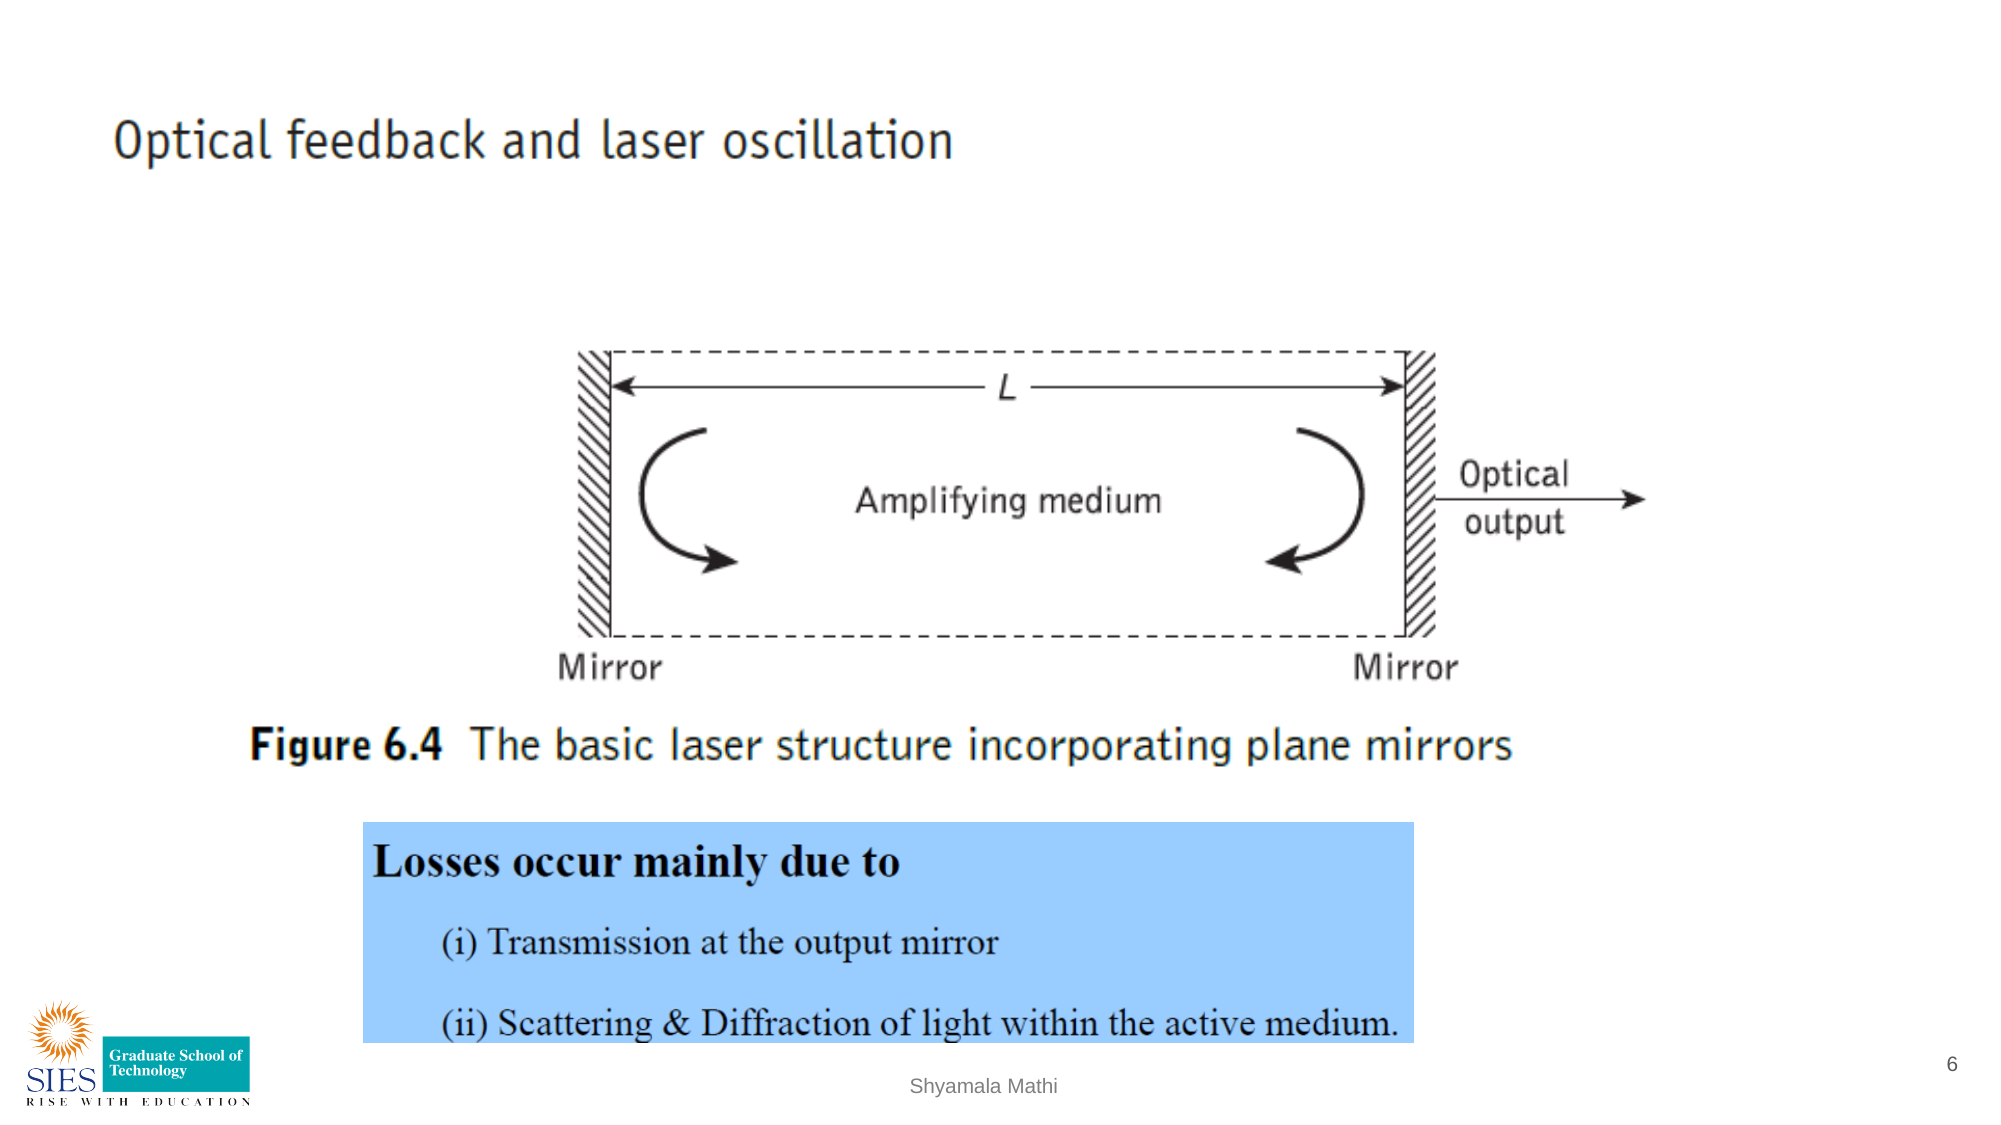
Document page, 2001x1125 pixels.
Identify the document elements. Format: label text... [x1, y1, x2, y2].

picture [203, 316, 1765, 799]
picture [362, 822, 1414, 1044]
picture [26, 998, 250, 1106]
picture [106, 100, 980, 188]
slide_number 6 [1853, 1019, 1974, 1106]
